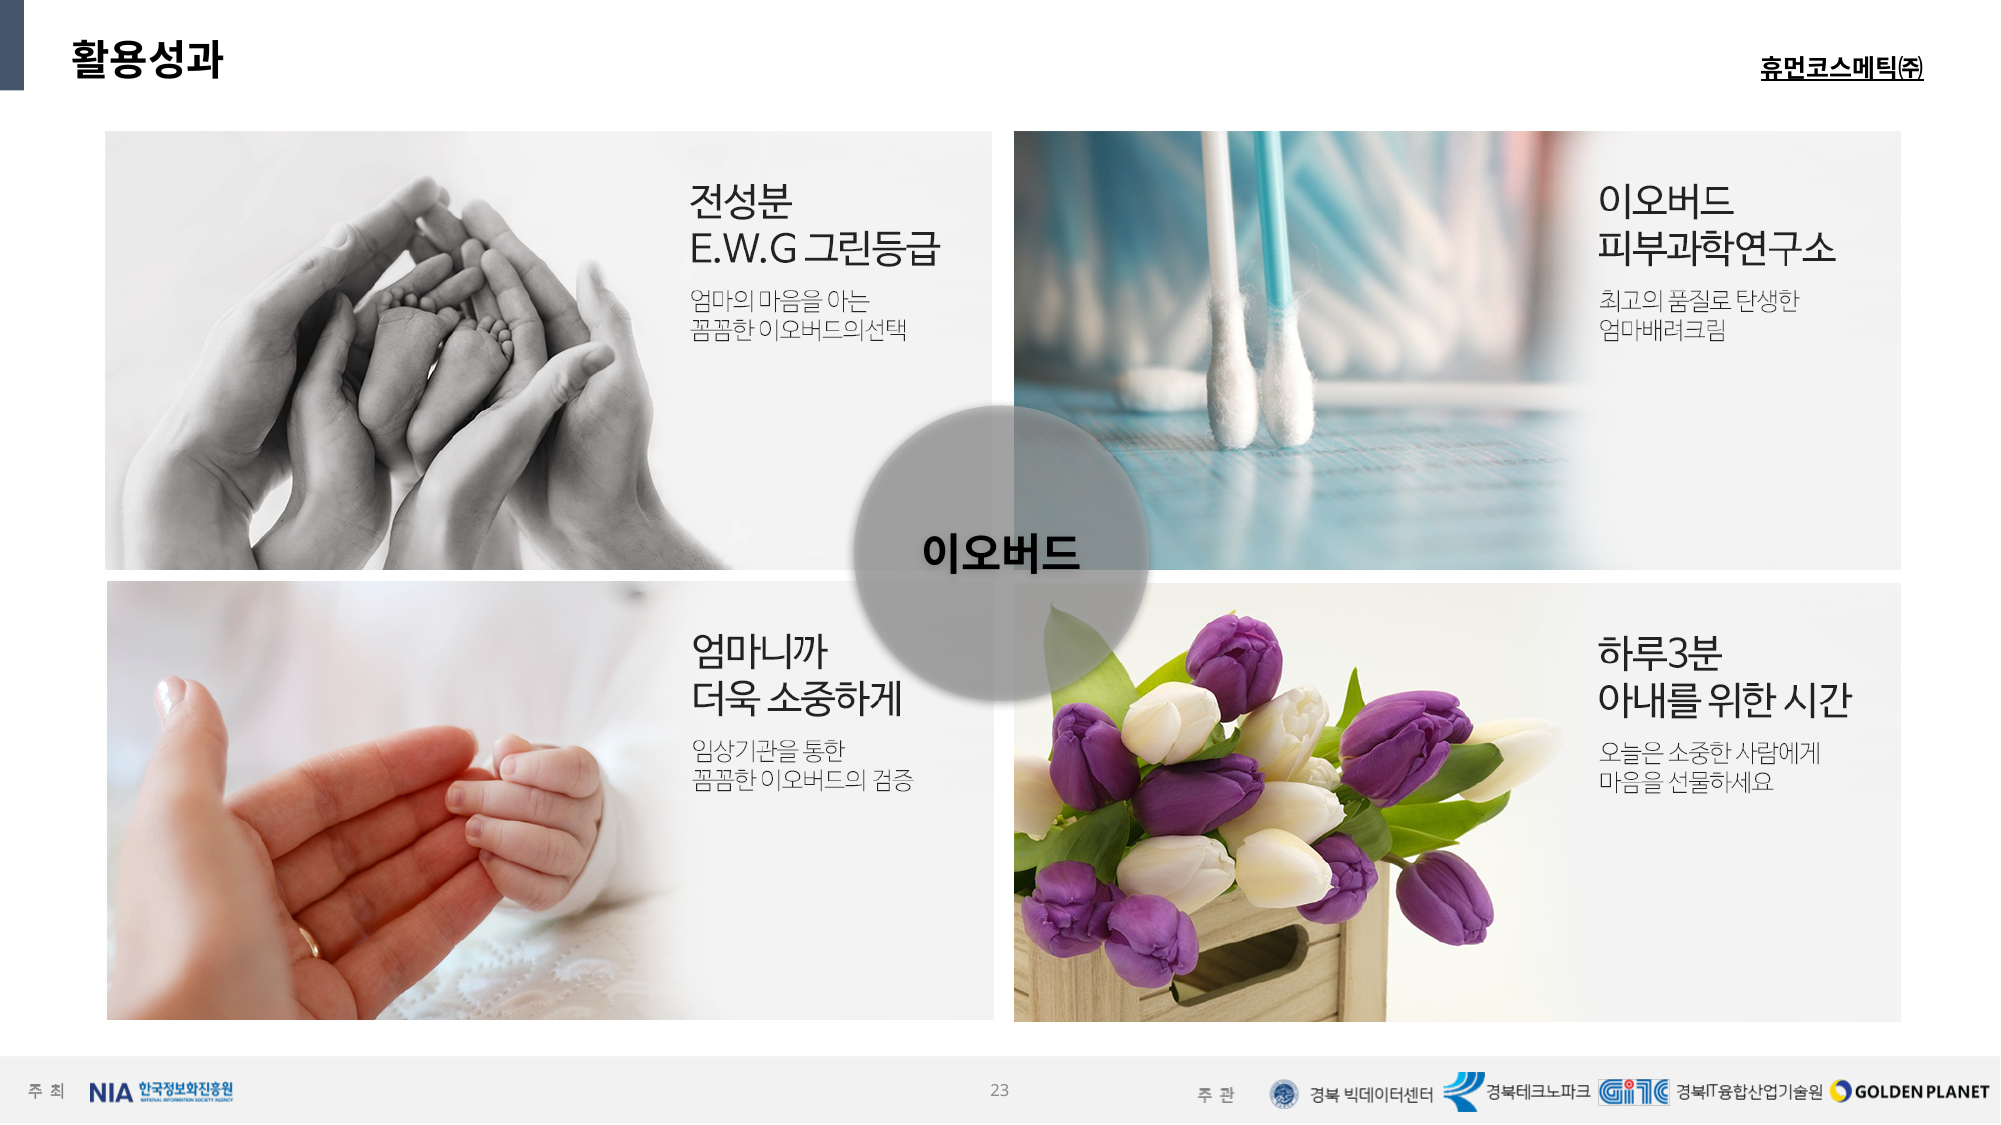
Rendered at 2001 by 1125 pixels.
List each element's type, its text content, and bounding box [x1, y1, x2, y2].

text_box 이오버드 [855, 405, 1149, 701]
picture [0, 1070, 1991, 1115]
picture [1014, 583, 1901, 1022]
text_box 휴먼코스메틱㈜ [1745, 44, 1939, 90]
picture [107, 581, 994, 1020]
picture [105, 131, 992, 570]
picture [1014, 131, 1901, 570]
text_box 활용성과 [56, 25, 549, 91]
